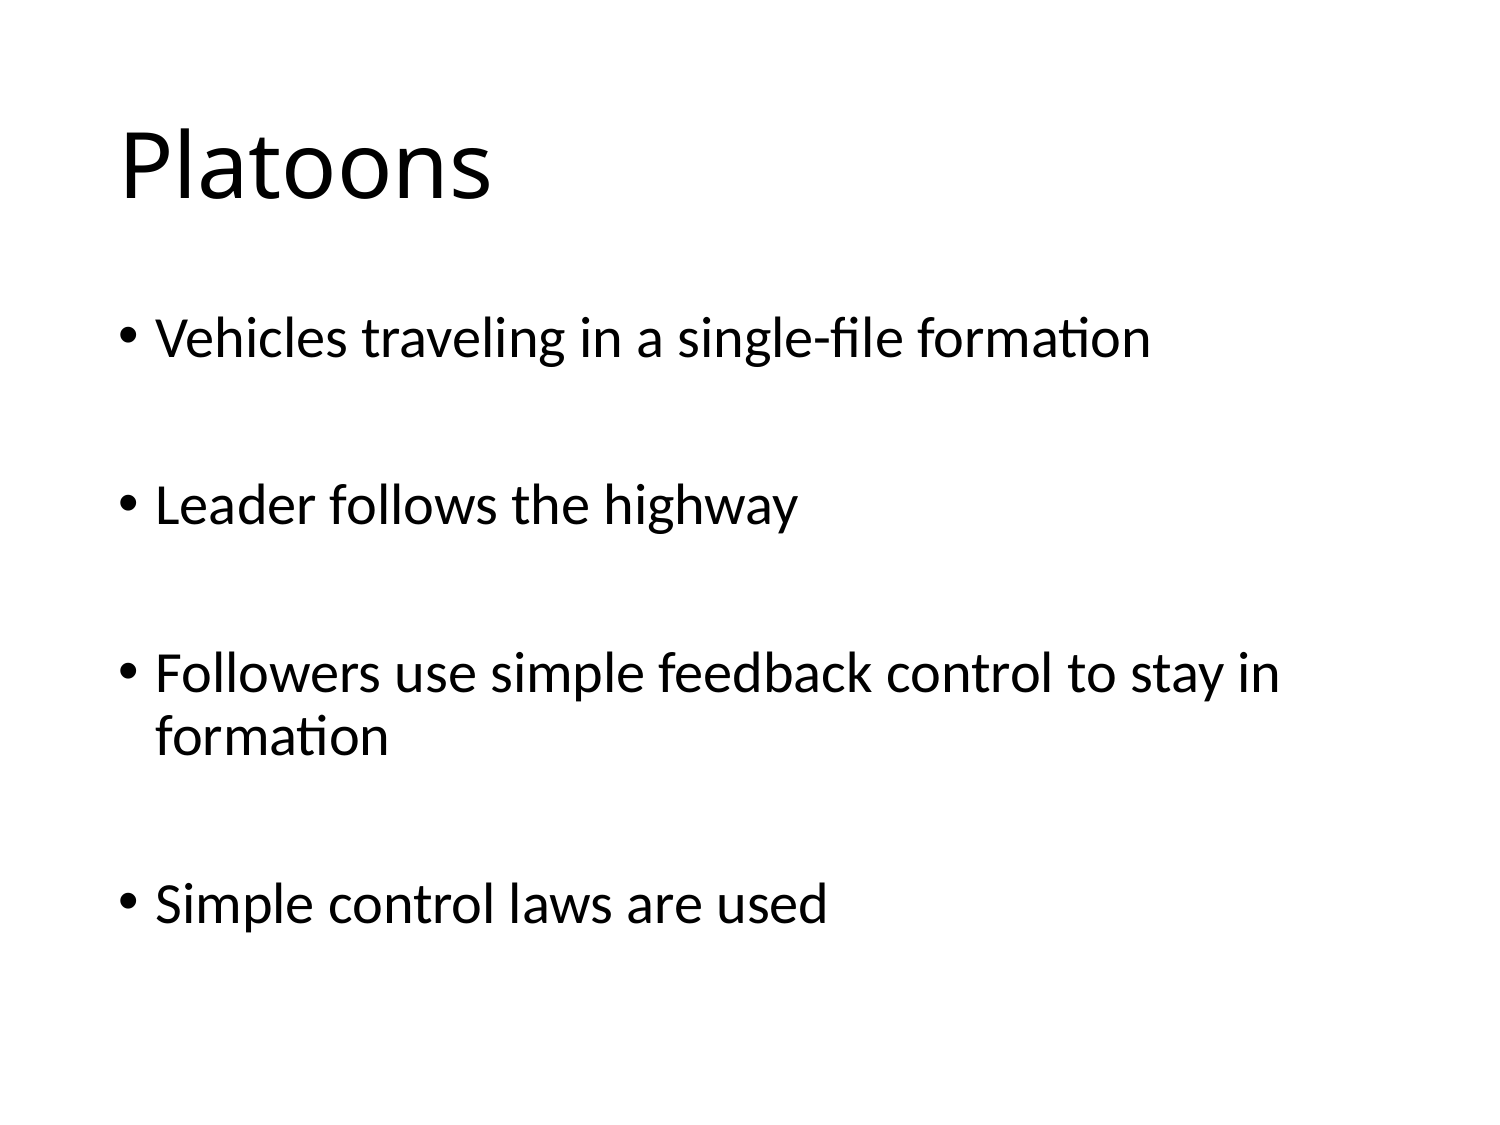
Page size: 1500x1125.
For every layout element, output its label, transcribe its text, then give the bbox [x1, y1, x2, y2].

title Platoons [103, 59, 1397, 278]
list Vehicles traveling in a single-file formation Leader follows the highway Followers use simple feedback control to stay in formation Simple control laws are used [103, 299, 1397, 1014]
